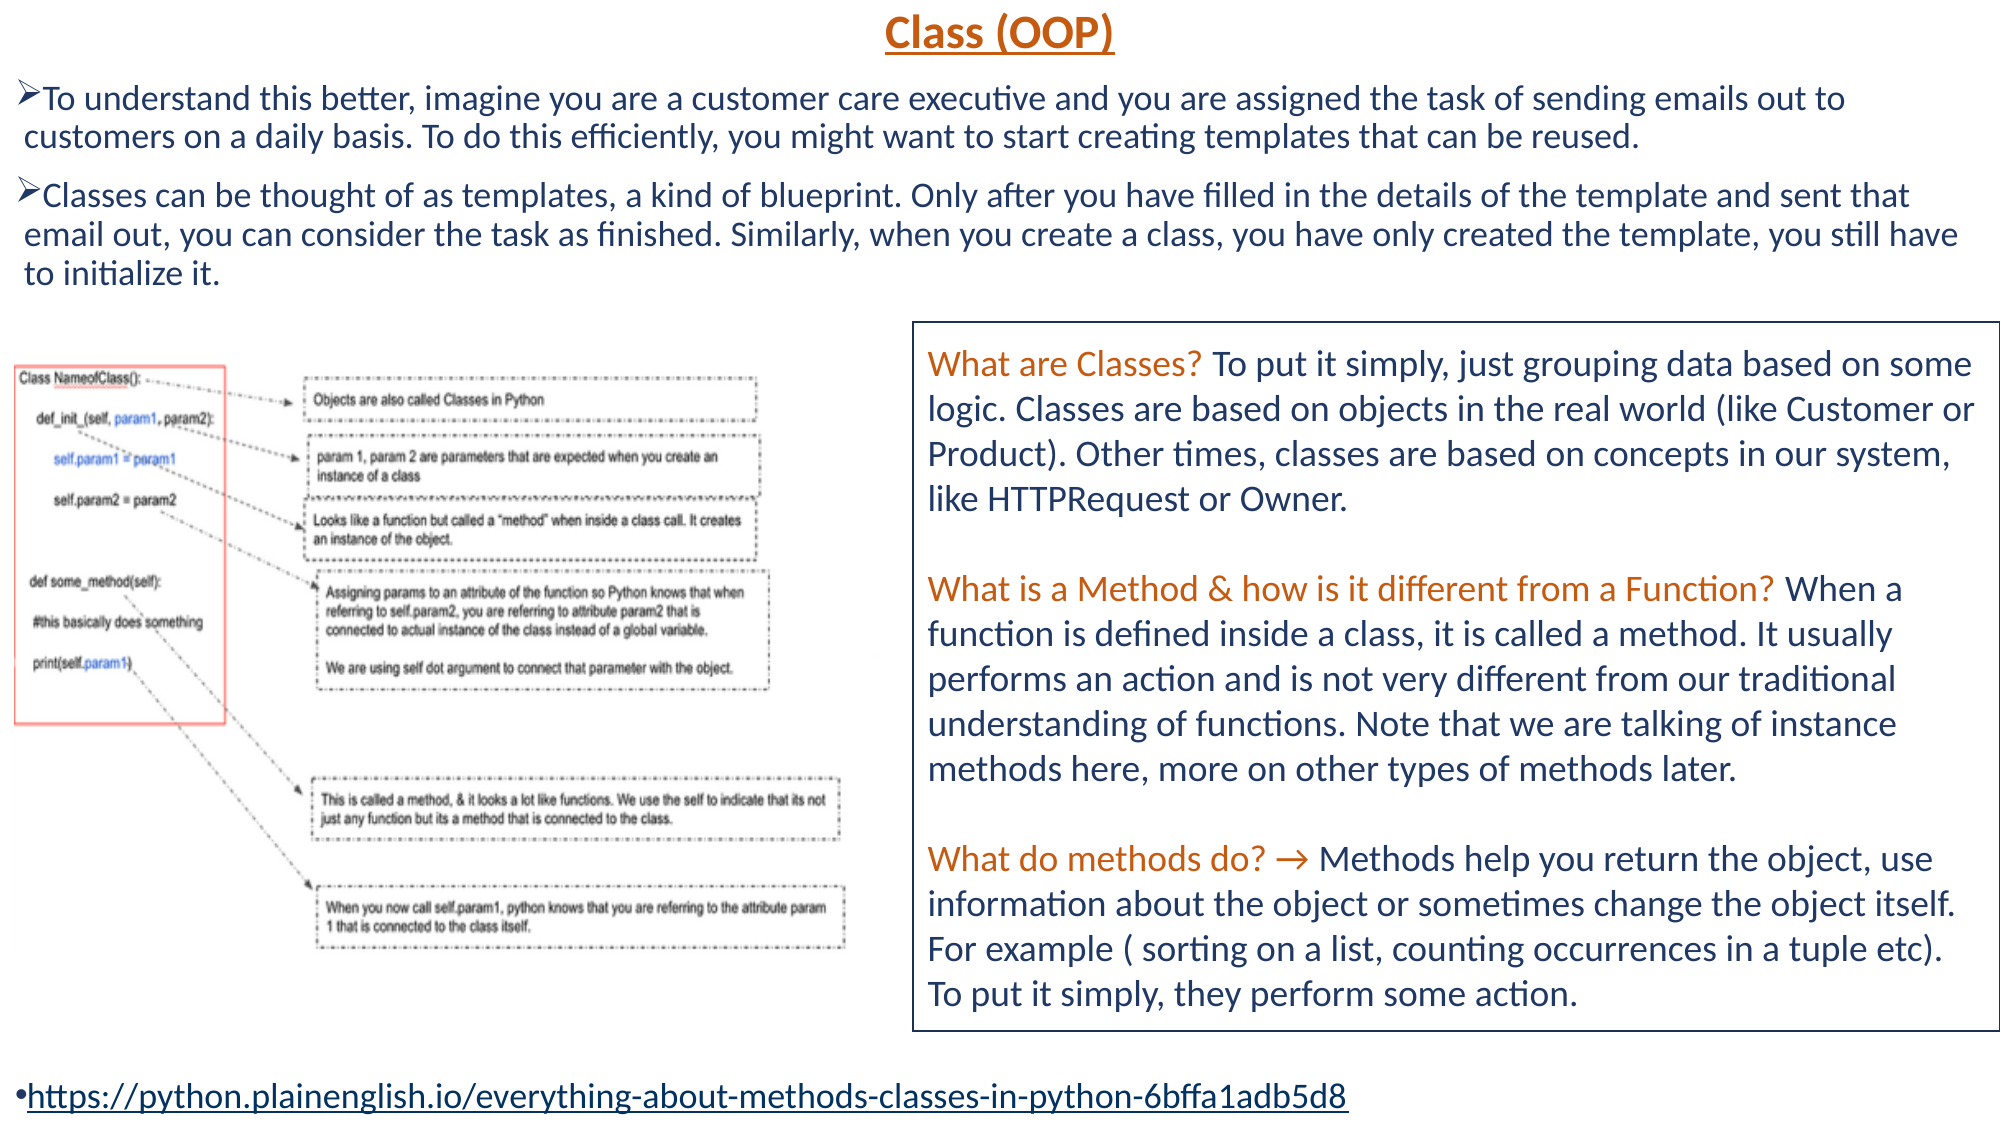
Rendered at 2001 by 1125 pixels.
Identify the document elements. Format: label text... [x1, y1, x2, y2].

list Class (OOP) To understand this better, imagine you are a customer care executive and you are assigned the task of sending emails out to customers on a daily basis. To do this efficiently, you might want to start creating templates that can be reused. Classes can be thought of as templates, a kind of blueprint. Only after you have filled in the details of the template and sent that email out, you can consider the task as finished. Similarly, when you create a class, you have only created the template, you still have to initialize it. https://python.plainenglish.io/everything-about-methods-classes-in-python-6bffa1adb5d8 [0, 0, 2000, 1125]
picture [14, 363, 877, 1001]
text_box What are Classes? To put it simply, just grouping data based on some logic. Classes are based on objects in the real world (like Customer or Product). Other times, classes are based on concepts in our system, like HTTPRequest or Owner. What is a Method & how is it different from a Function? When a function is defined inside a class, it is called a method. It usually performs an action and is not very different from our traditional understanding of functions. Note that we are talking of instance methods here, more on other types of methods later. What do methods do? → Methods help you return the object, use information about the object or sometimes change the object itself. For example ( sorting on a list, counting occurrences in a tuple etc). To put it simply, they perform some action. [912, 321, 2000, 1032]
